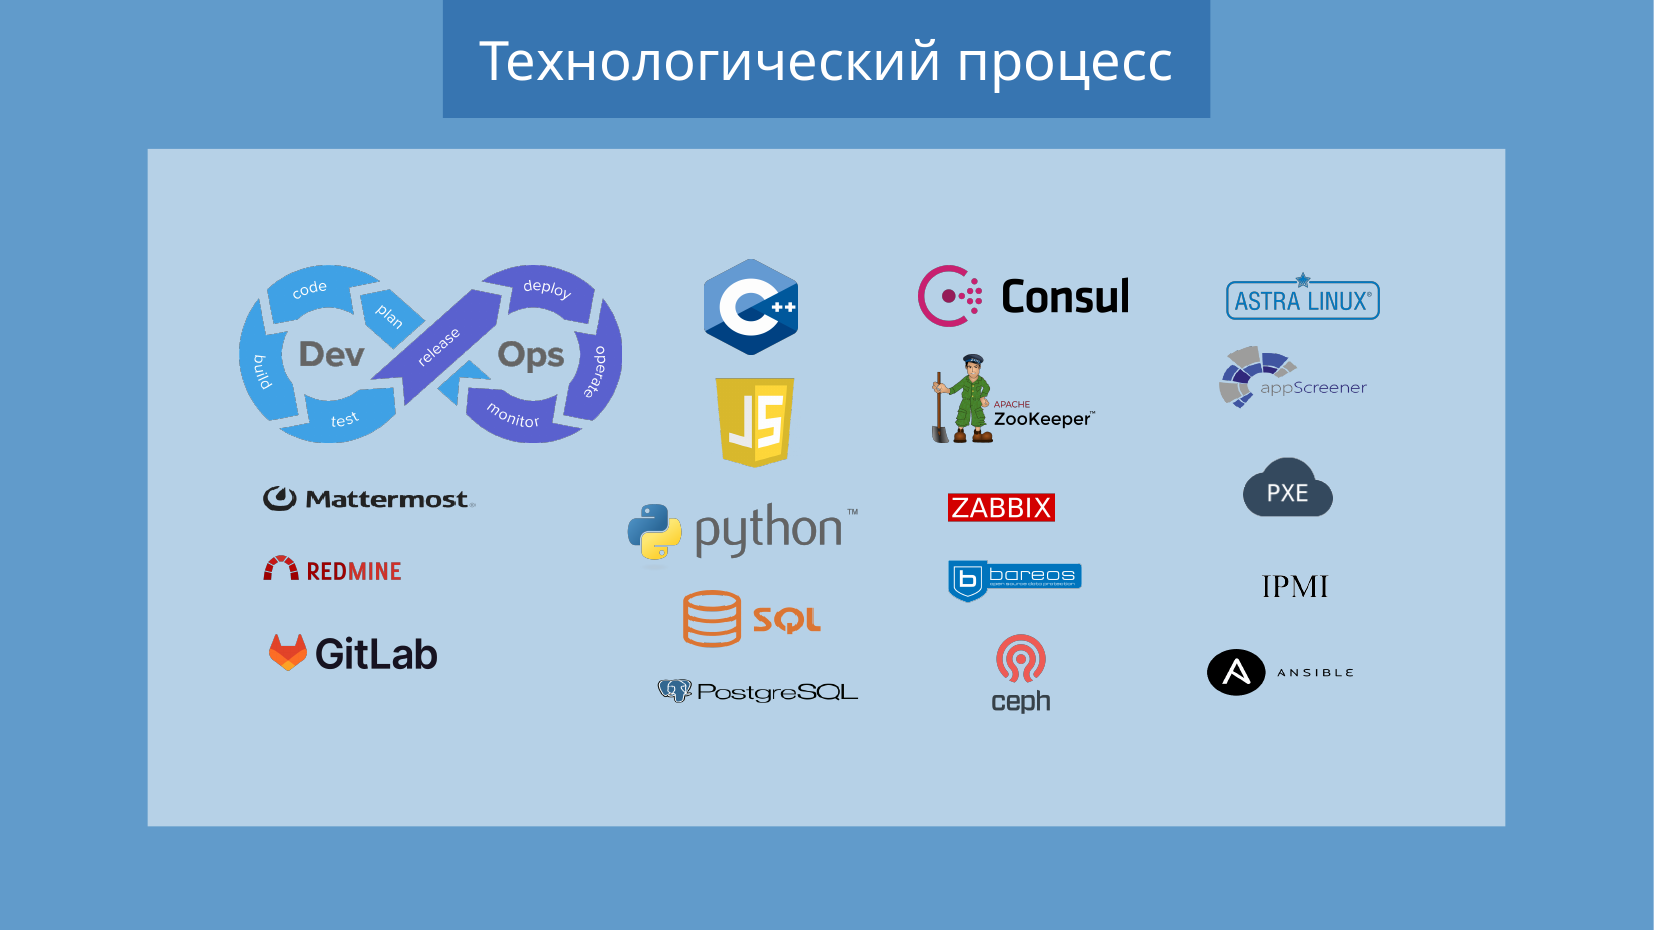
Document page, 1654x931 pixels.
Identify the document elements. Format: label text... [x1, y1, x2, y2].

picture [239, 265, 622, 443]
picture [655, 678, 860, 703]
picture [1125, 636, 1447, 709]
picture [239, 530, 426, 605]
picture [948, 454, 1082, 603]
picture [263, 486, 477, 511]
picture [1243, 442, 1333, 532]
picture [1191, 339, 1392, 414]
picture [932, 354, 1097, 443]
picture [674, 590, 831, 648]
text_box [147, 148, 1506, 827]
picture [666, 373, 843, 473]
text_box Технологический процесс [442, 0, 1211, 118]
picture [269, 634, 438, 672]
picture [704, 259, 798, 355]
picture [918, 265, 1128, 328]
picture [977, 619, 1066, 729]
picture [625, 501, 860, 572]
picture [1213, 552, 1376, 621]
picture [1213, 265, 1392, 333]
